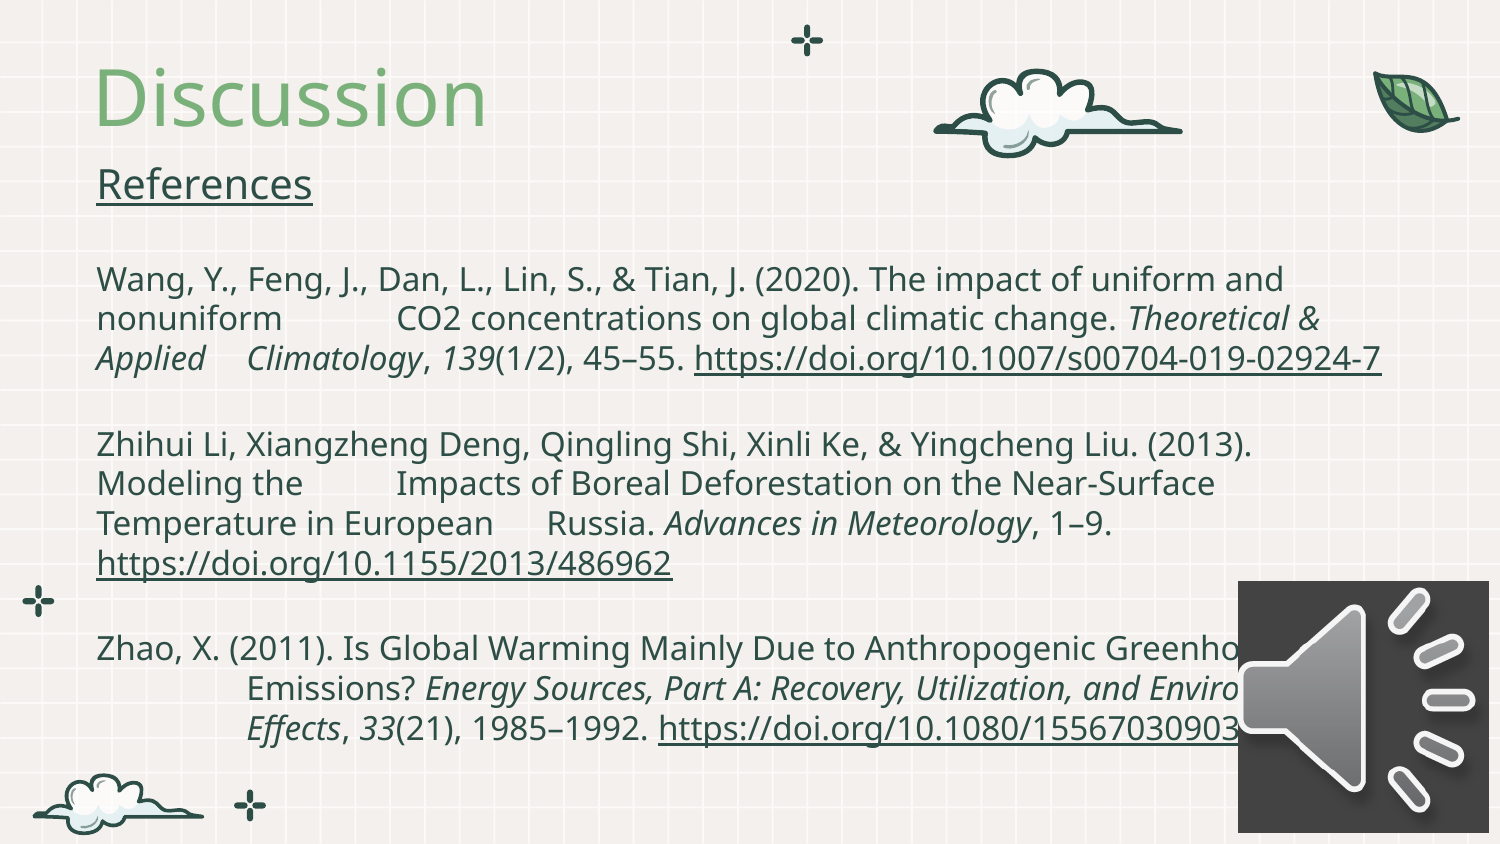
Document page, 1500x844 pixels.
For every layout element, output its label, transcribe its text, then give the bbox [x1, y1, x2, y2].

title Discussion [77, 32, 1342, 127]
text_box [932, 64, 1184, 159]
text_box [31, 770, 205, 836]
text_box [1365, 57, 1466, 139]
picture [1236, 580, 1490, 834]
text_box References Wang, Y., Feng, J., Dan, L., Lin, S., & Tian, J. (2020). The impact of uniform and nonuniform CO2 concentrations on global climatic change. Theoretical & Applied Climatology, 139(1/2), 45–55. https://doi.org/10.1007/s00704-019-02924-7 Zhihui Li, Xiangzheng Deng, Qingling Shi, Xinli Ke, & Yingcheng Liu. (2013). Modeling the Impacts of Boreal Deforestation on the Near-Surface Temperature in European Russia. Advances in Meteorology, 1–9. https://doi.org/10.1155/2013/486962 Zhao, X. (2011). Is Global Warming Mainly Due to Anthropogenic Greenhouse Gas Emissions? Energy Sources, Part A: Recovery, Utilization, and Environmental Effects, 33(21), 1985–1992. https://doi.org/10.1080/15567030903515013 [81, 142, 1414, 756]
